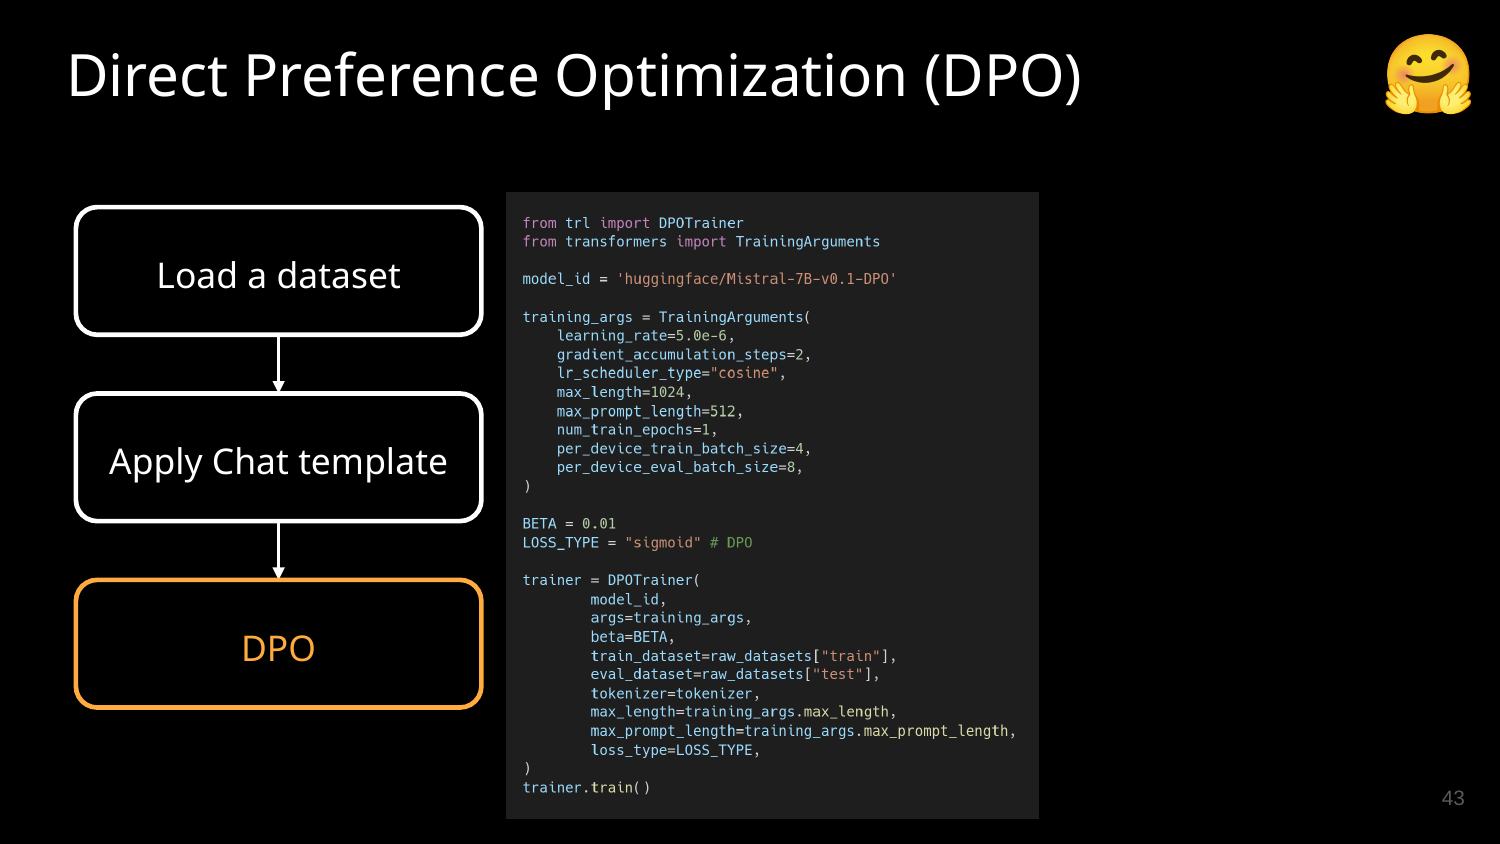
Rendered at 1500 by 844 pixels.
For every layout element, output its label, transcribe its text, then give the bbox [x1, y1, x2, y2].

text_box Load a dataset [75, 207, 482, 335]
picture [1383, 29, 1474, 120]
picture [506, 191, 1039, 819]
title Direct Preference Optimization (DPO) [51, 23, 1449, 117]
slide_number ‹#› [1389, 764, 1480, 830]
text_box Apply Chat template [75, 393, 482, 522]
text_box DPO [75, 579, 482, 708]
